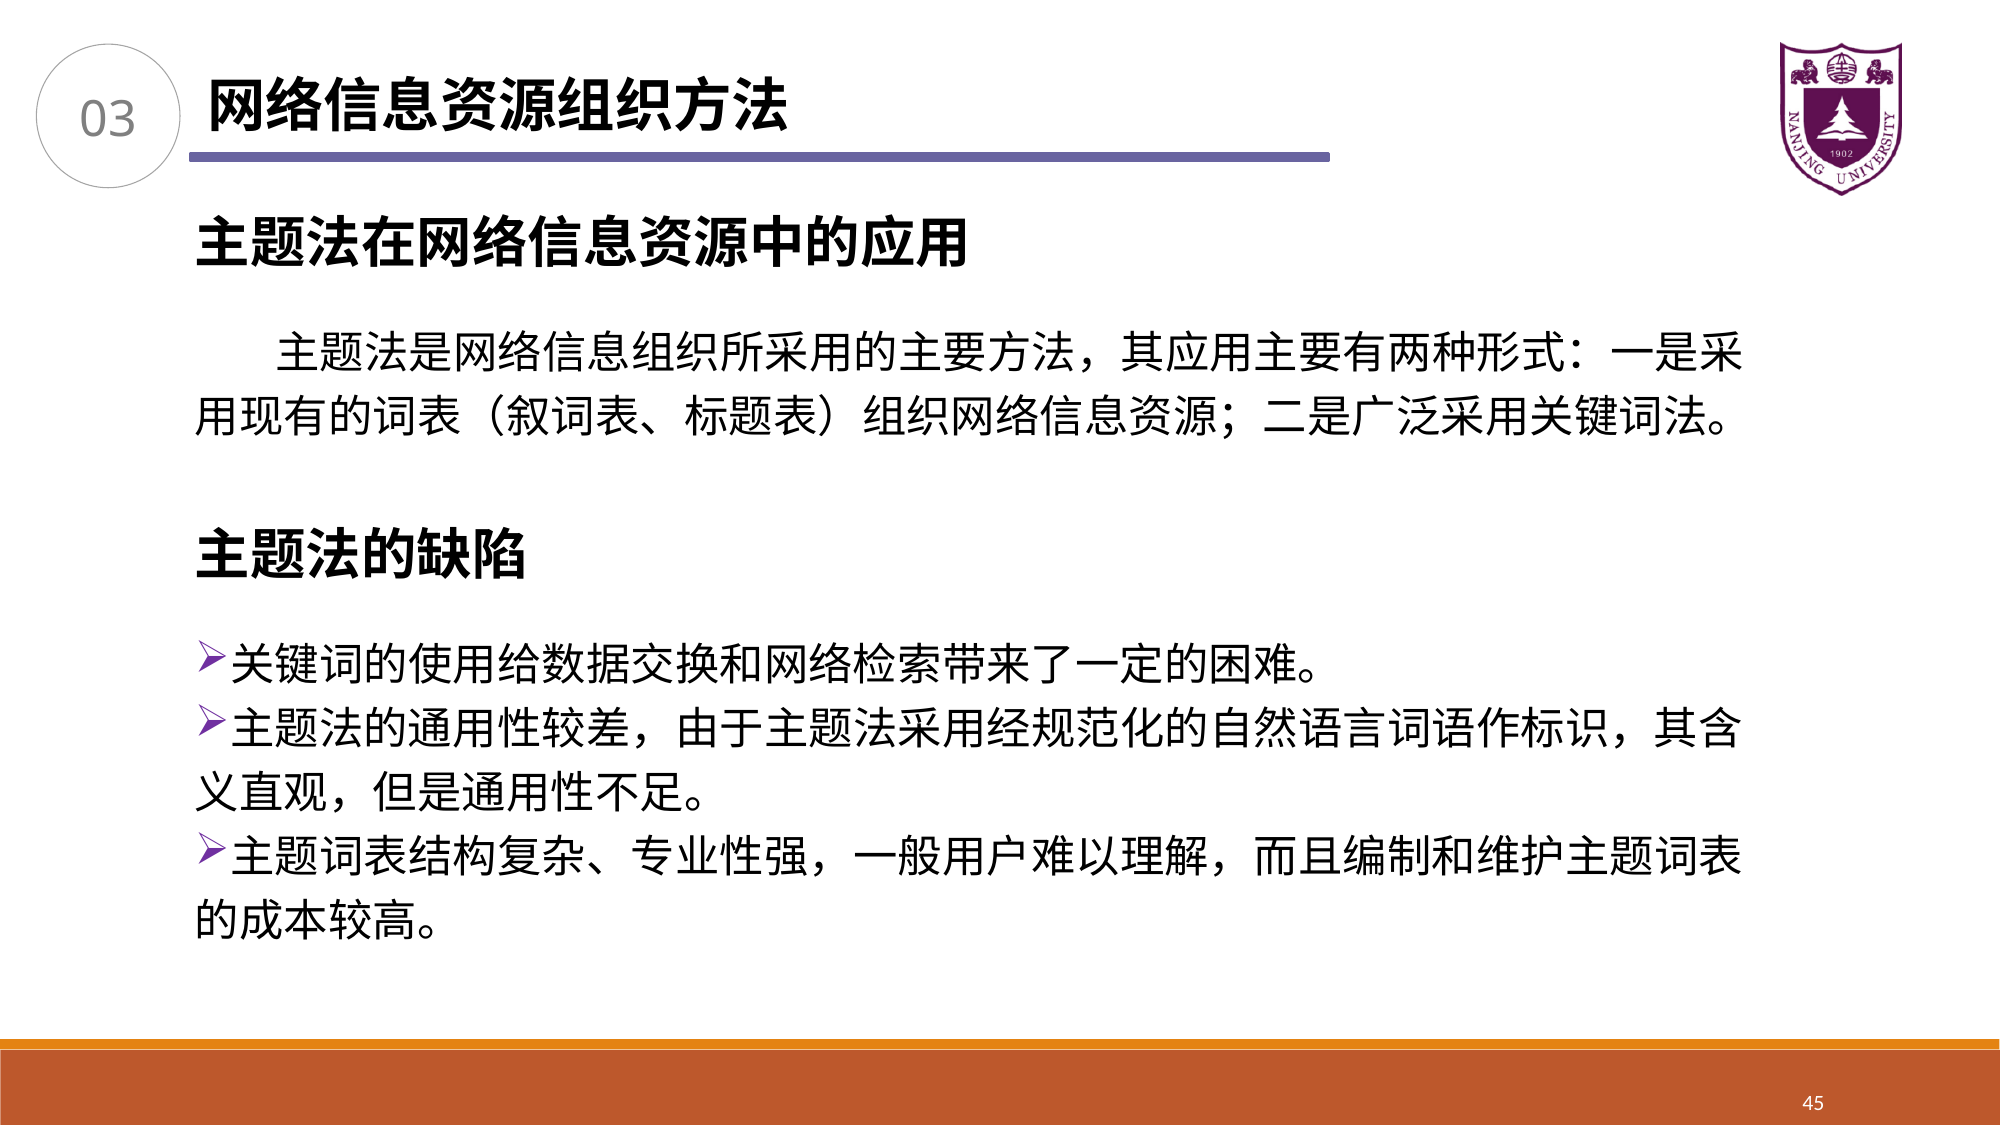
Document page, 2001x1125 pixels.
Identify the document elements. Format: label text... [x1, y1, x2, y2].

text_box 网络信息资源组织方法 [192, 60, 805, 146]
slide_number 45 [1624, 1071, 1840, 1125]
text_box 主题法在网络信息资源中的应用 主题法是网络信息组织所采用的主要方法，其应用主要有两种形式：一是采用现有的词表（叙词表、标题表）组织网络信息资源；二是广泛采用关键词法。 主题法的缺陷 关键词的使用给数据交换和网络检索带来了一定的困难。 主题法的通用性较差，由于主题法采用经规范化的自然语言词语作标识，其含义直观，但是通用性不足。 主题词表结构复杂、专业性强，一般用户难以理解，而且编制和维护主题词表的成本较高。 [180, 186, 1781, 1019]
text_box 03 [35, 42, 182, 190]
text_box [189, 152, 1330, 162]
picture [1779, 42, 1902, 196]
